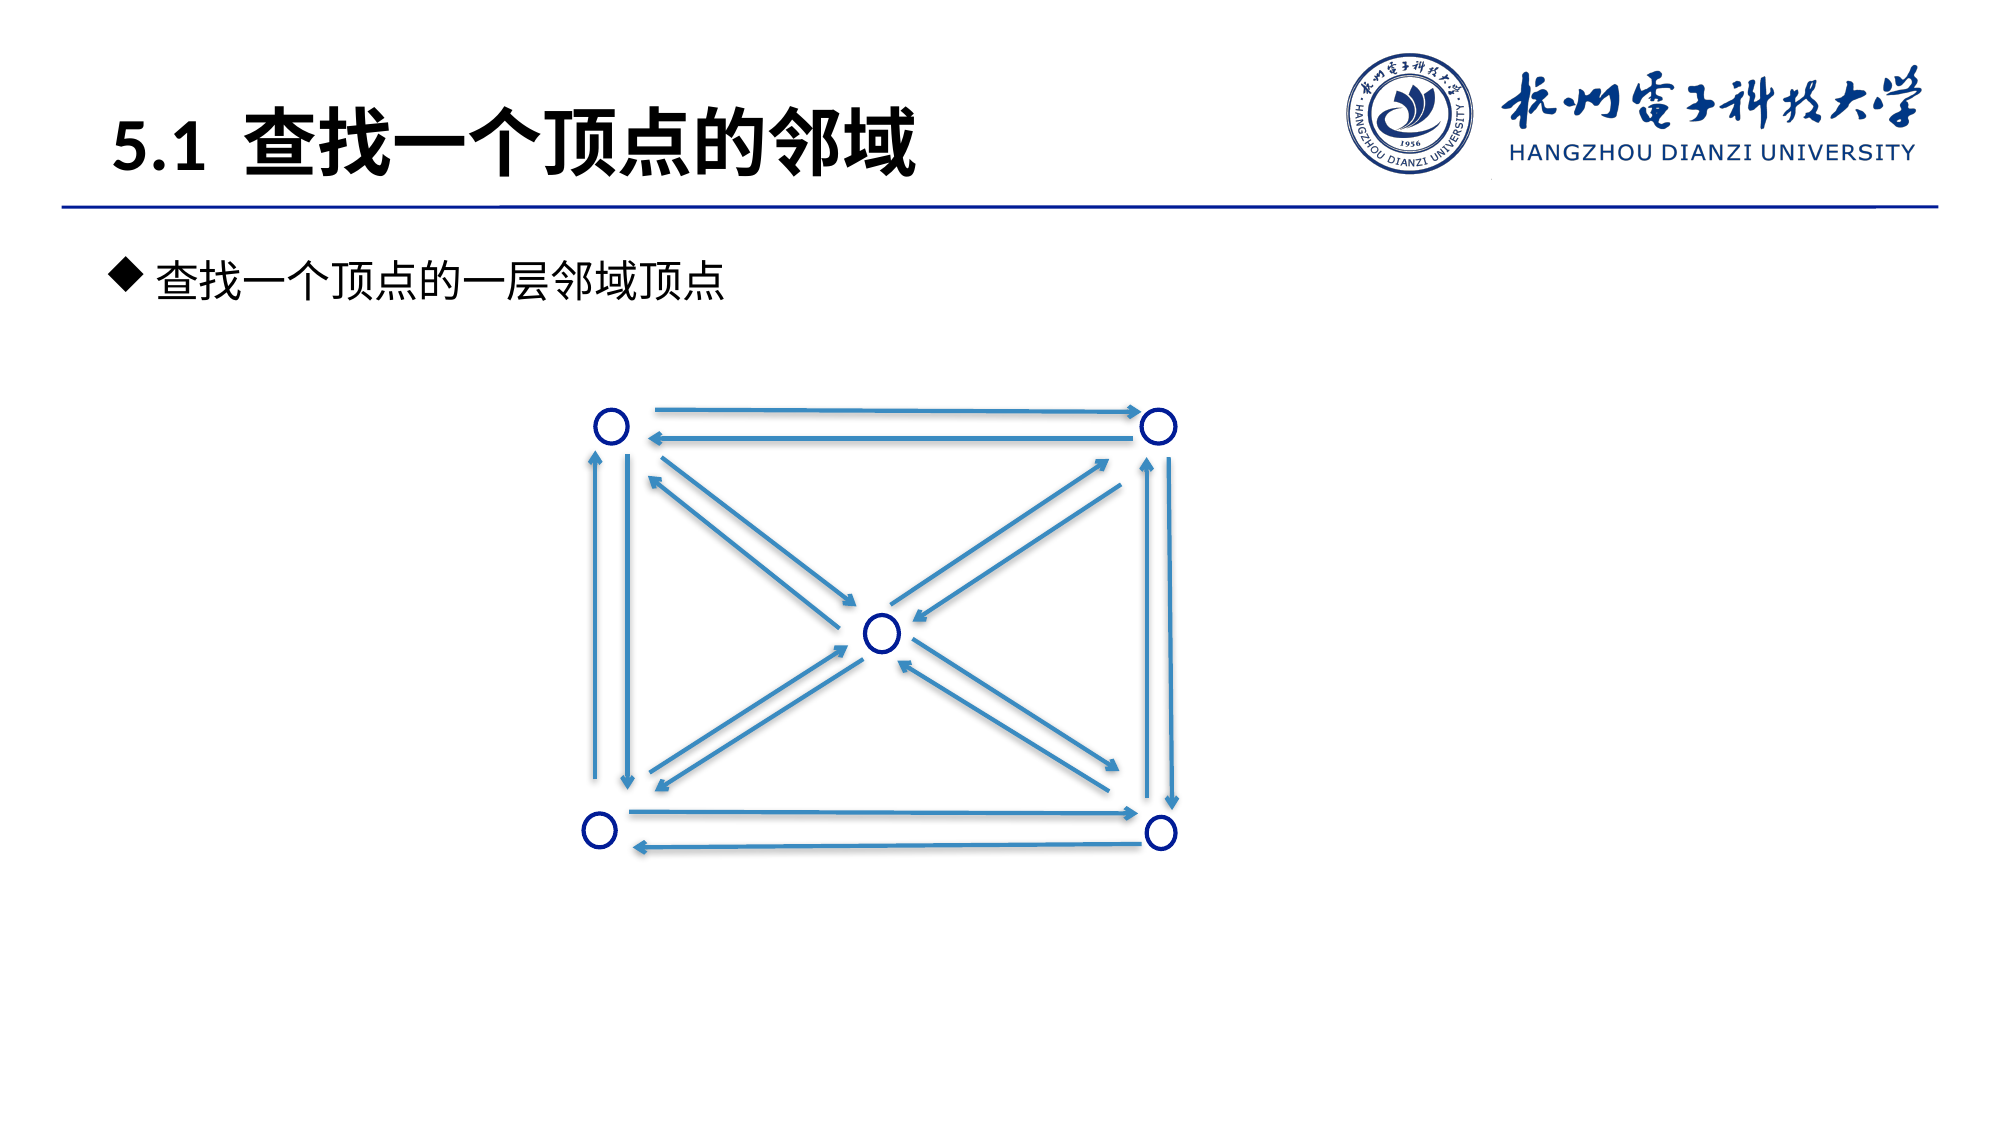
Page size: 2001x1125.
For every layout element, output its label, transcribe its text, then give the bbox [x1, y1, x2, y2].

text_box [864, 615, 899, 653]
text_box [654, 658, 864, 792]
text_box [1141, 409, 1176, 444]
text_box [896, 660, 1110, 792]
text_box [912, 484, 1122, 622]
text_box [1146, 816, 1176, 850]
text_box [654, 409, 1142, 413]
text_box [912, 638, 1120, 772]
text_box [583, 813, 616, 848]
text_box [661, 456, 857, 607]
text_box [1168, 456, 1173, 811]
list 查找一个顶点的一层邻域顶点 [103, 200, 1906, 308]
picture [1344, 47, 1922, 180]
list 5.1 查找一个顶点的邻域 [103, 86, 1250, 187]
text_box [632, 843, 1142, 848]
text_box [890, 458, 1110, 605]
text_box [647, 475, 840, 629]
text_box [649, 645, 849, 773]
text_box [595, 409, 628, 444]
